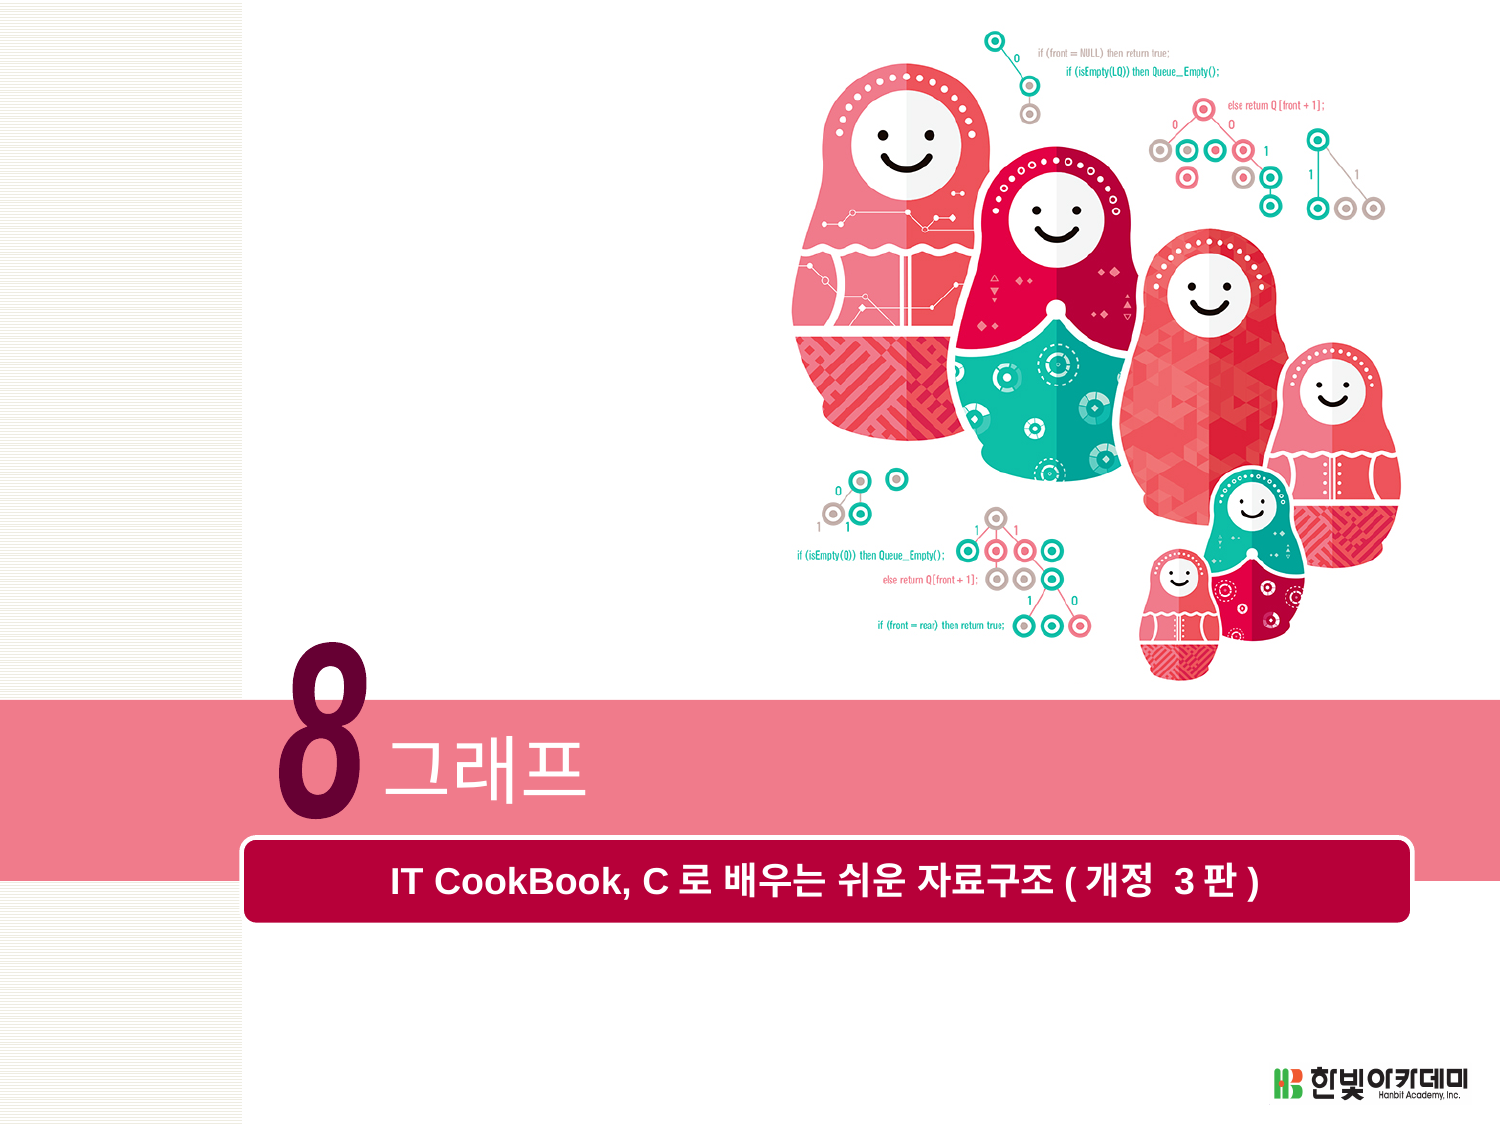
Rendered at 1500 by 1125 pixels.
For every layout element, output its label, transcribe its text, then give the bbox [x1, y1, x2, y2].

title 그래프 [249, 699, 1500, 838]
picture [1269, 1062, 1472, 1105]
picture [714, 21, 1483, 684]
